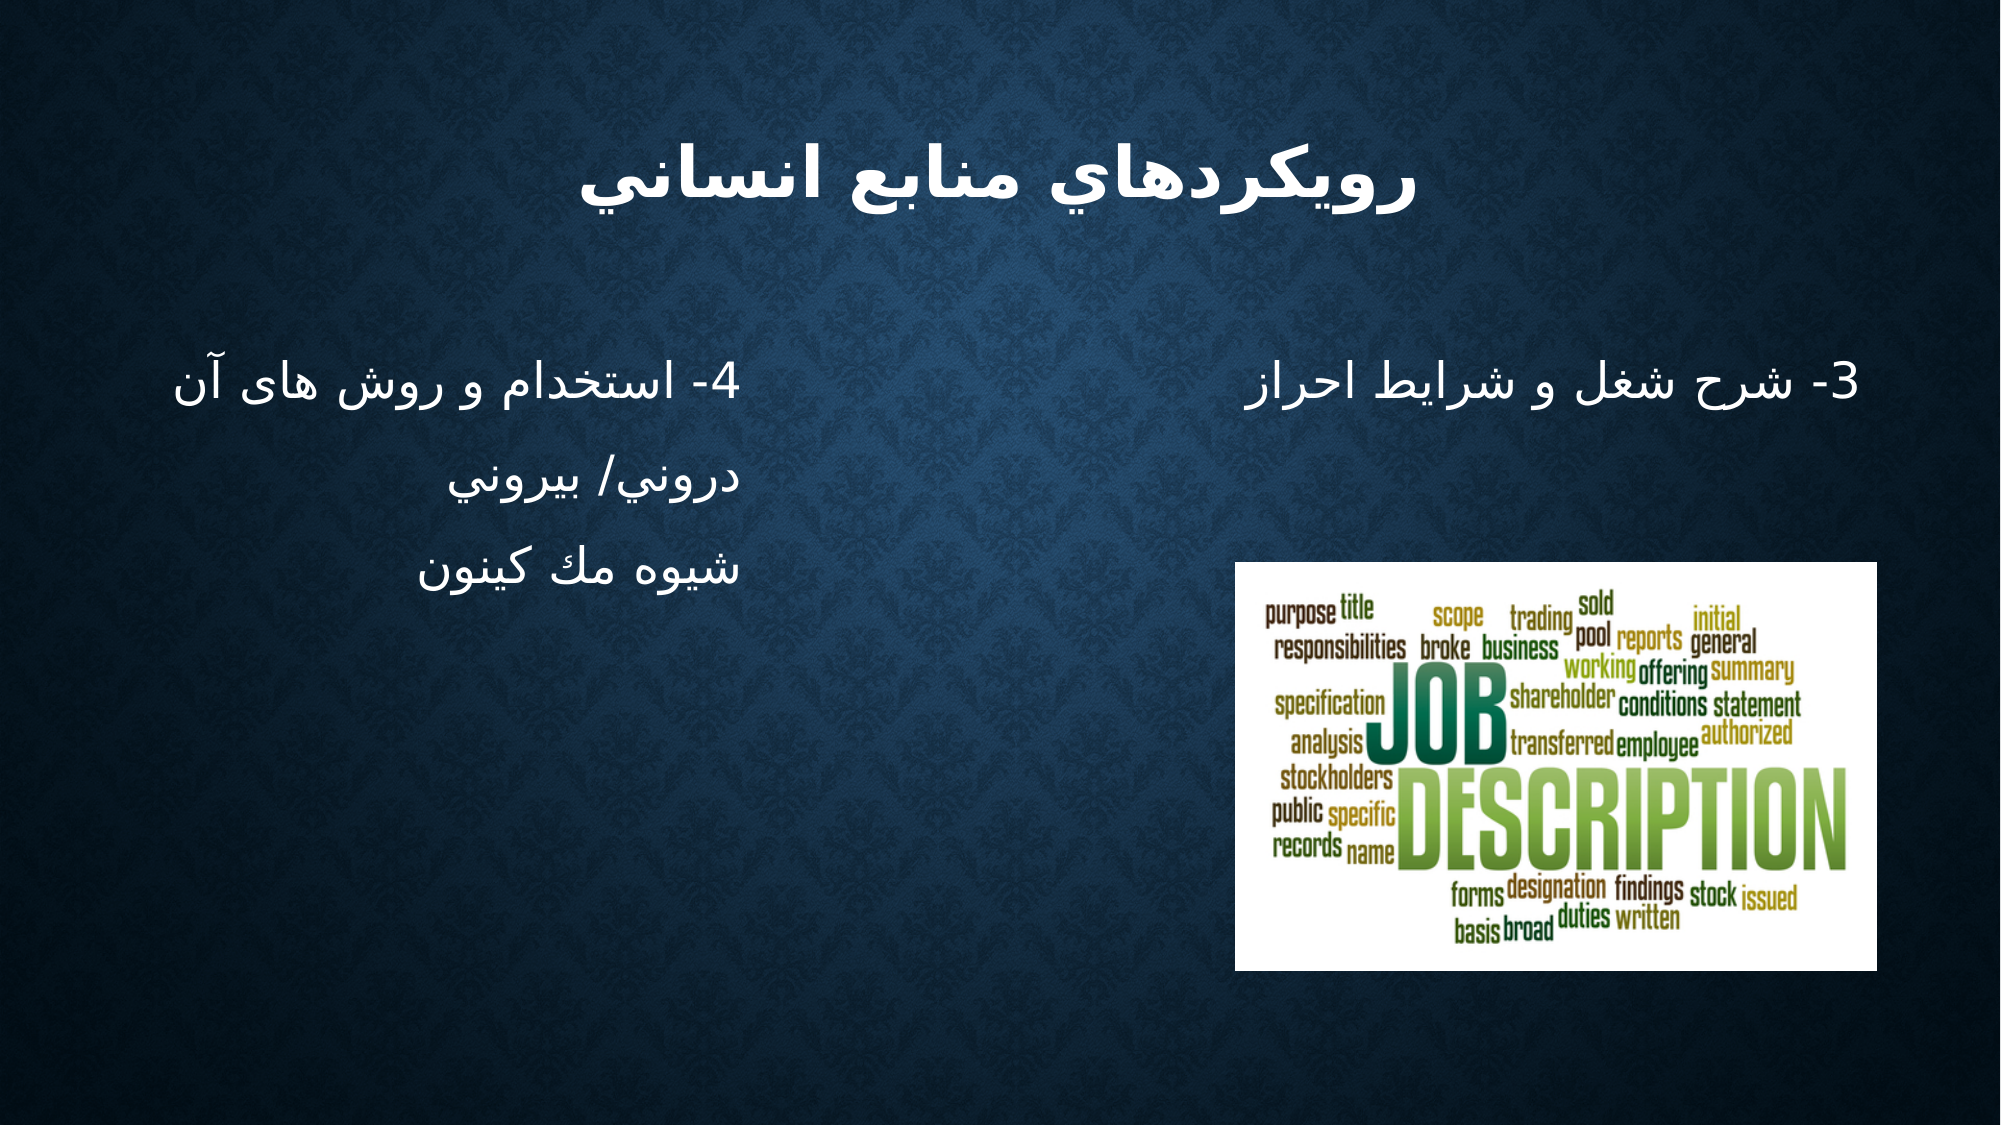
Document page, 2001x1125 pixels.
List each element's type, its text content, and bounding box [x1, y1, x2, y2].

picture [1234, 561, 1877, 971]
title رويكردهاي منابع انساني [149, 95, 1849, 255]
text_box 3- شرح شغل و شرایط احراز [1207, 328, 1877, 489]
text_box 4- استخدام و روش های آن دروني/ بيروني شيوه مك كينون [88, 328, 758, 850]
